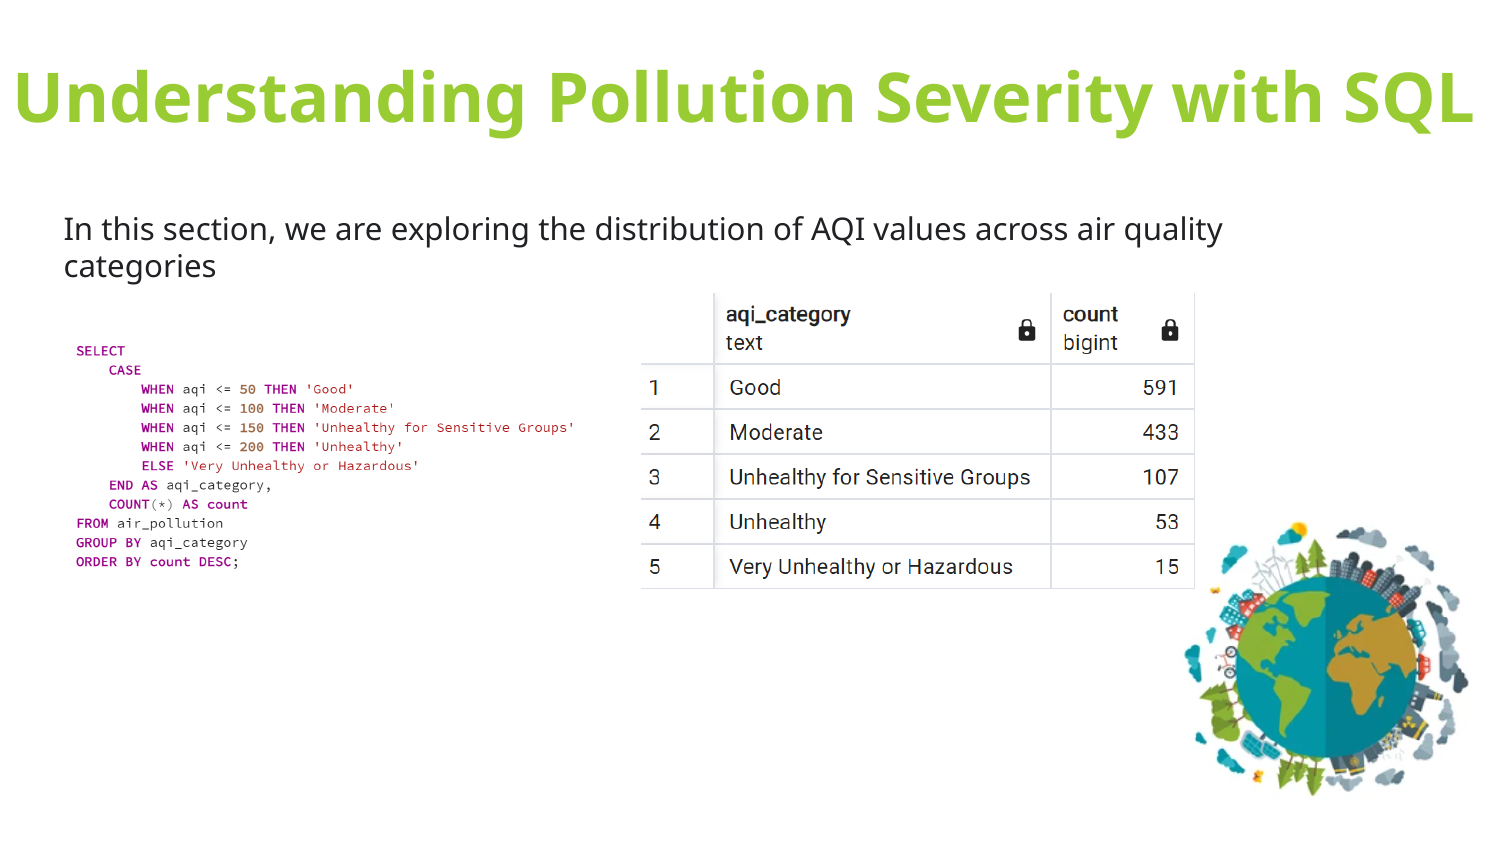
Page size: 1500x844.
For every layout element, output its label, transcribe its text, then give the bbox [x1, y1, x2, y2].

picture [641, 293, 1490, 823]
text_box Understanding Pollution Severity with SQL [0, 39, 1500, 170]
text_box In this section, we are exploring the distribution of AQI values across air quality categories [48, 193, 1329, 282]
picture [74, 344, 599, 574]
